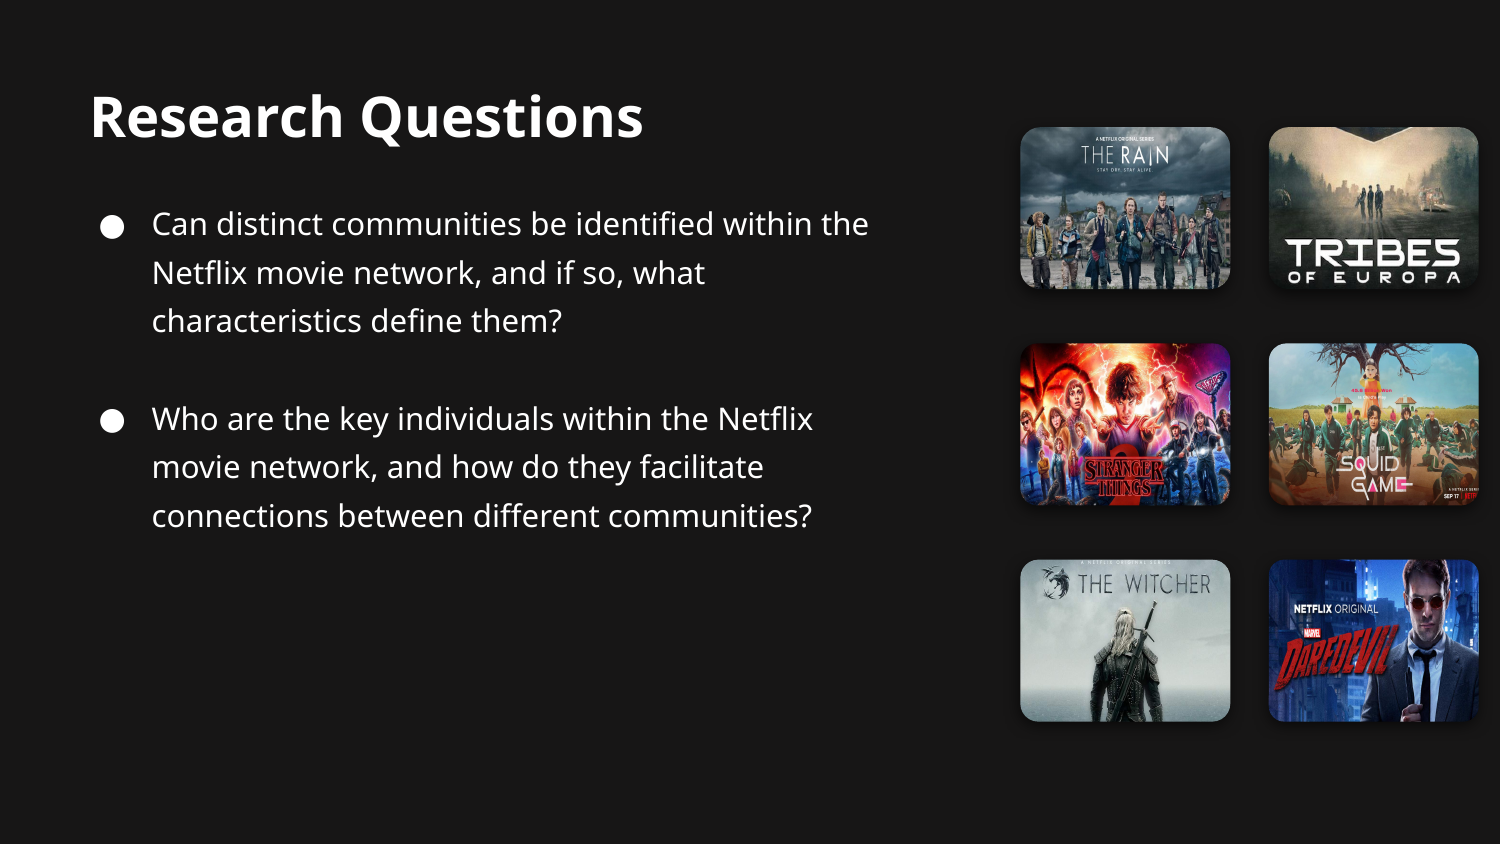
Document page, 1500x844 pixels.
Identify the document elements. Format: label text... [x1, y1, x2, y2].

picture [1020, 343, 1231, 506]
text_box Can distinct communities be identified within the Netflix movie network, and if so, what characteristics define them? Who are the key individuals within the Netflix movie network, and how do they facilitate connections between different communities? [65, 187, 917, 637]
text_box Research Questions [78, 75, 1101, 154]
picture [1268, 126, 1479, 290]
picture [1020, 126, 1231, 290]
picture [1268, 343, 1479, 506]
picture [1268, 559, 1479, 722]
picture [1020, 559, 1231, 722]
